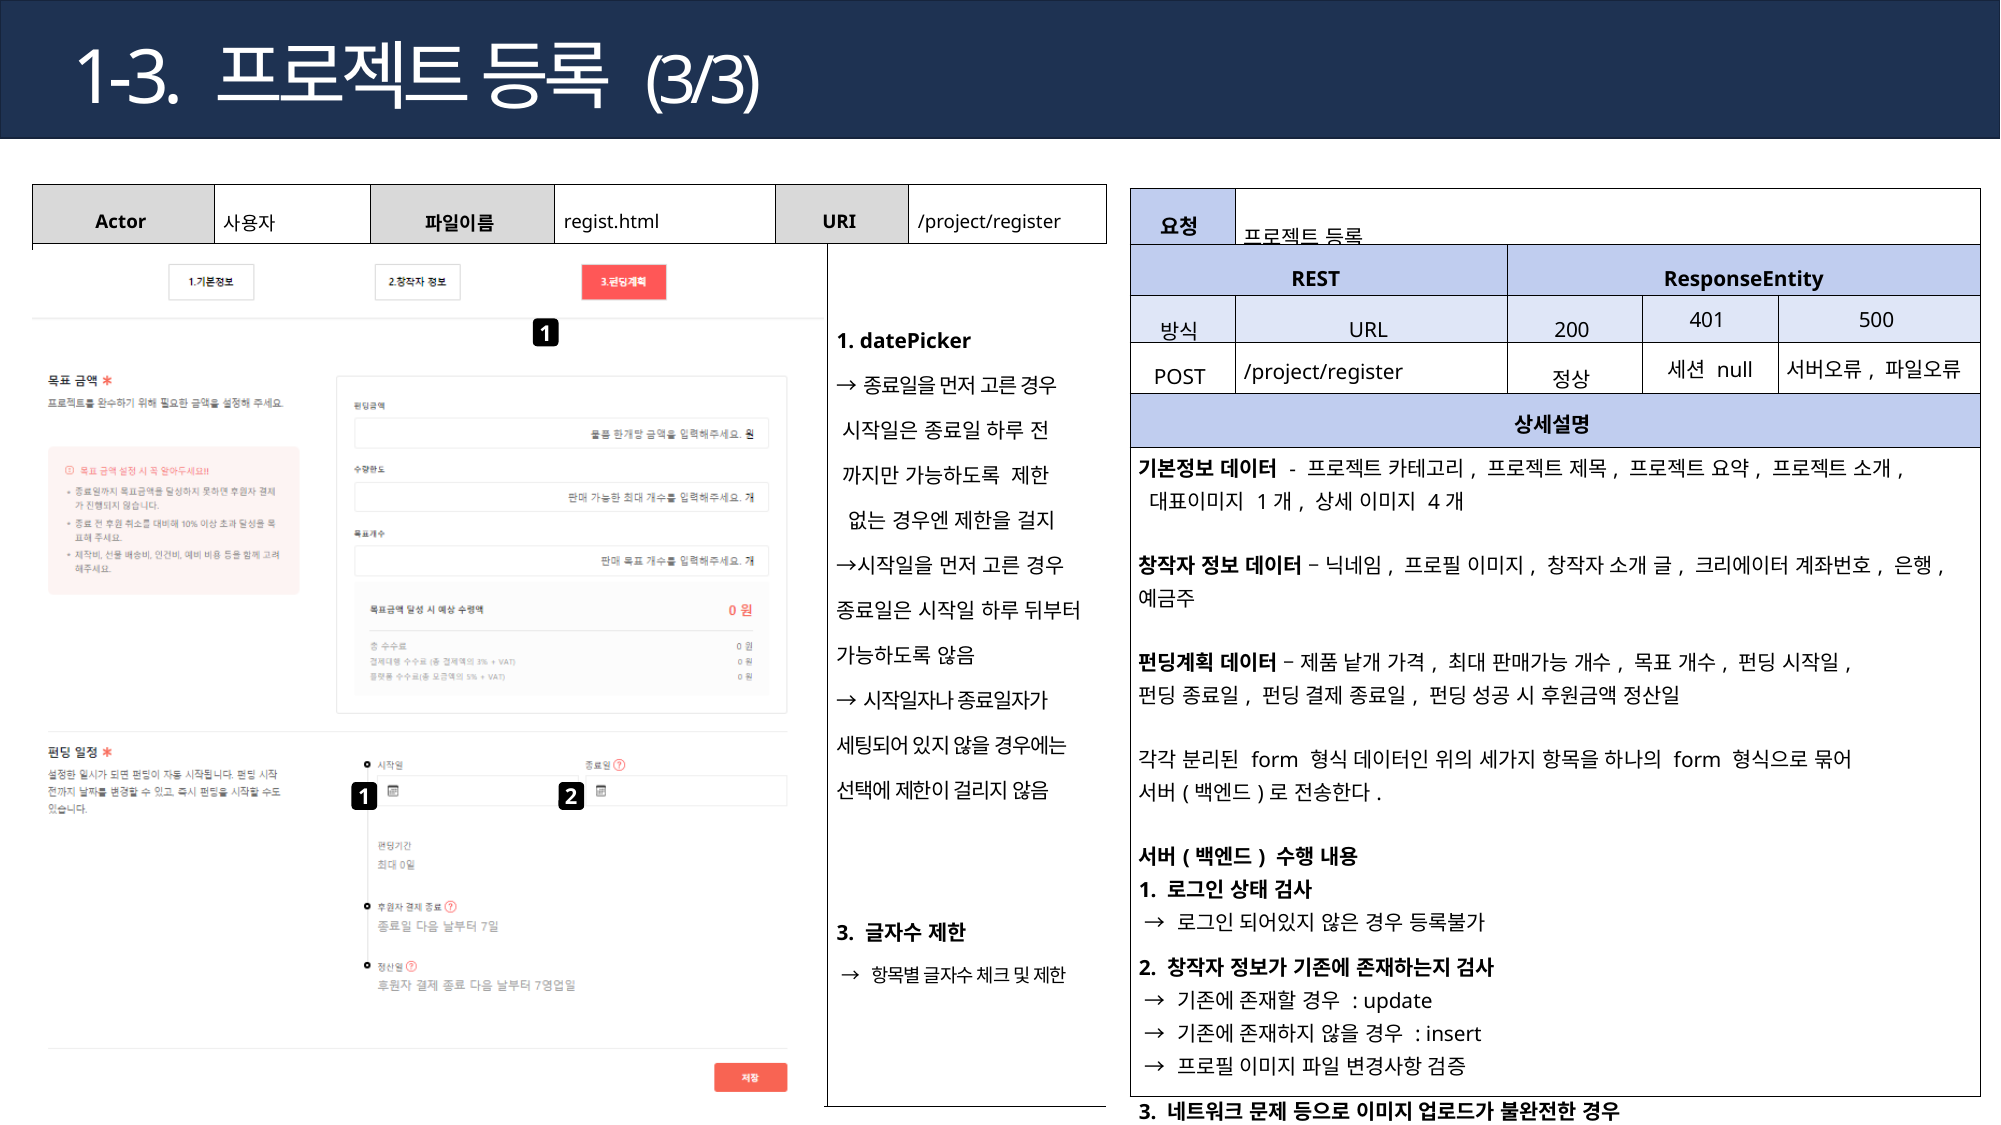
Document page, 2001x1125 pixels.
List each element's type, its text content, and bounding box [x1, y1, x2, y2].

table_cell 방식 [1131, 296, 1235, 342]
table_cell 200 [1508, 296, 1642, 342]
table_cell 정상 [1508, 343, 1642, 393]
table_header Actor [33, 185, 214, 243]
text_box [0, 0, 2000, 139]
table_cell 상세설명 [1131, 394, 1980, 447]
table_cell /project/register [1236, 343, 1507, 393]
table_header URI [776, 185, 908, 243]
table_cell URL [1236, 296, 1507, 342]
table_header 요청 [1131, 189, 1235, 244]
picture [32, 250, 824, 1107]
table_cell 1. datePicker →종료일을 먼저 고른 경우 시작일은 종료일 하루 전 까지만 가능하도록 제한 없는 경우엔 제한을 걸지 →시작일을 먼저 고른 경우 종료일은 시작일 하루 뒤부터 가능하도록 않음 →시작일자나 종료일자가 세팅되어 있지 않을 경우에는 선택에 제한이 걸리지 않음 3. 글자수 제한 → 항목별 글자수 체크 및 제한 [828, 244, 1106, 1106]
table_cell 500 [1779, 296, 1980, 342]
table_header 사용자 [215, 185, 370, 243]
table_header 프로젝트 등록 [1236, 189, 1980, 244]
table_cell 서버오류, 파일오류 [1779, 343, 1980, 393]
table_cell 세션 null [1643, 343, 1778, 393]
table_cell POST [1131, 343, 1235, 393]
text_box 1-3. 프로젝트 등록 (3/3) [57, 20, 777, 126]
table_cell ResponseEntity [1508, 245, 1980, 295]
table_cell REST [1131, 245, 1507, 295]
table_header /project/register [909, 185, 1106, 243]
table_cell 기본정보 데이터 - 프로젝트 카테고리, 프로젝트 제목, 프로젝트 요약, 프로젝트 소개, 대표이미지 1개, 상세 이미지 4개 창작자 정보 데이터 – 닉네임, 프로필 이미지, 창작자 소개 글, 크리에이터 계좌번호, 은행, 예금주 펀딩계획 데이터 – 제품 낱개 가격, 최대 판매가능 개수, 목표 개수, 펀딩 시작일, 펀딩 종료일, 펀딩 결제 종료일, 펀딩 성공 시 후원금액 정산일 각각 분리된 form 형식 데이터인 위의 세가지 항목을 하나의 form 형식으로 묶어 서버(백엔드)로 전송한다. 서버(백엔드) 수행 내용 1. 로그인 상태 검사 → 로그인 되어있지 않은 경우 등록불가 2. 창작자 정보가 기존에 존재하는지 검사 → 기존에 존재할 경우 : update → 기존에 존재하지 않을 경우 : insert → 프로필 이미지 파일 변경사항 검증 3. 네트워크 문제 등으로 이미지 업로드가 불완전한 경우 → 기존 입력정보를 transactional 로 롤백 및 업로드 된 다른 이미지파일 삭제 후 에러코드(500) 반환 [1131, 448, 1980, 1096]
table_cell [33, 244, 827, 1106]
table_cell 401 [1643, 296, 1778, 342]
table_header 파일이름 [371, 185, 554, 243]
table_header regist.html [555, 185, 775, 243]
